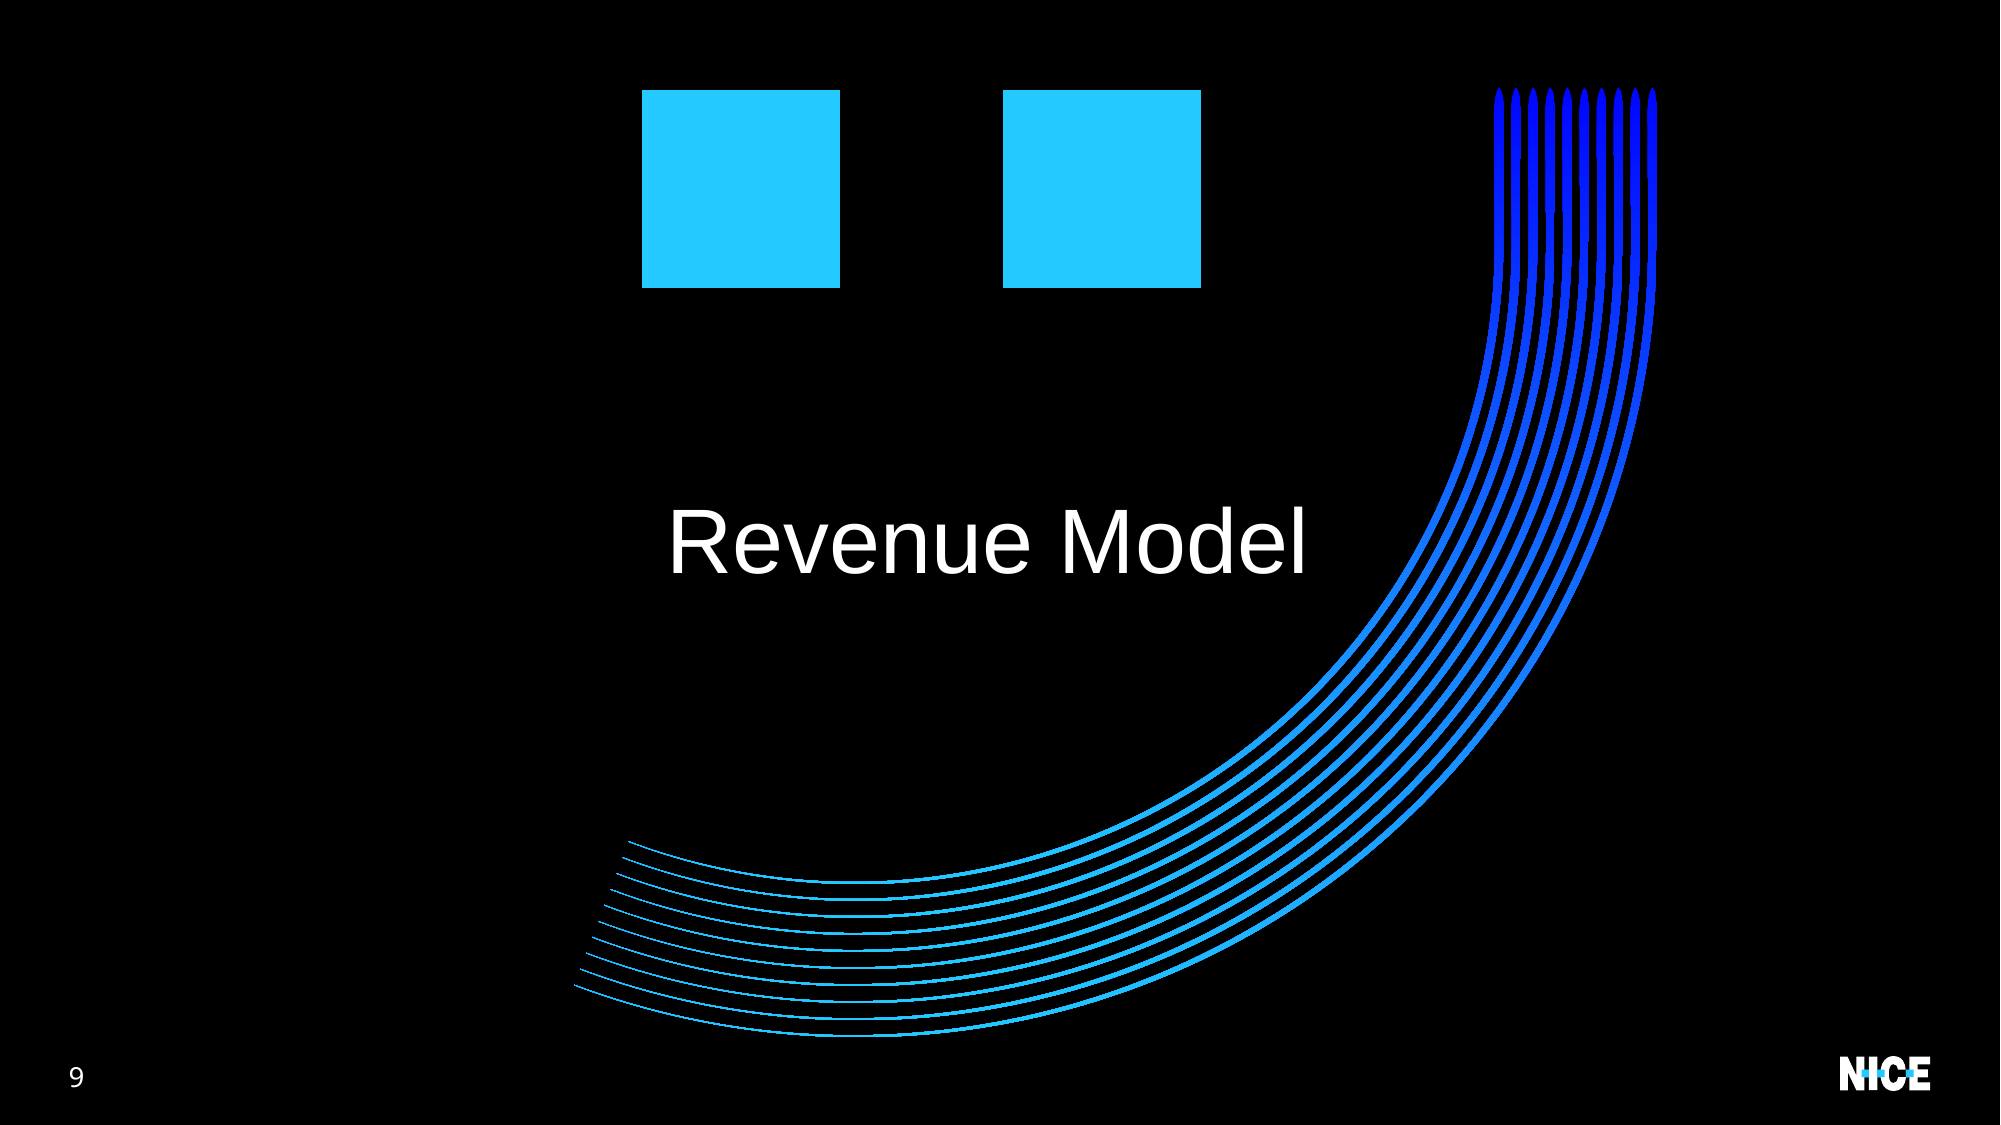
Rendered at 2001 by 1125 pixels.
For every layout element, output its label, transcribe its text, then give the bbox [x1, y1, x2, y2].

slide_number 9 [41, 1048, 183, 1109]
title Revenue Model [182, 312, 1794, 762]
